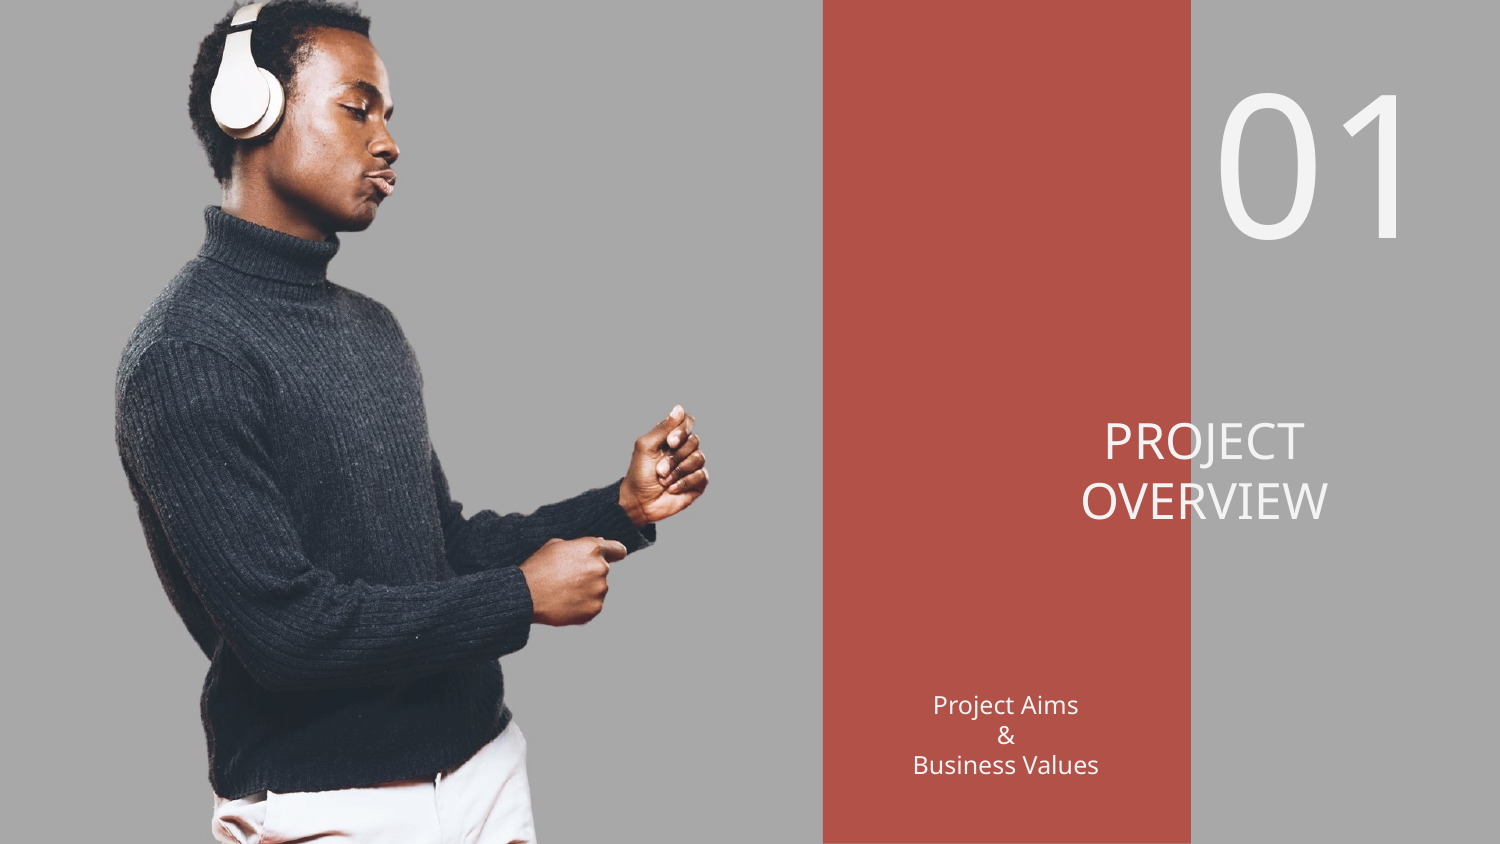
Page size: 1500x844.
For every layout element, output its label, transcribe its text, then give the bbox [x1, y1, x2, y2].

title 01 [1039, 38, 1456, 294]
title PROJECT OVERVIEW [1002, 323, 1407, 616]
subtitle Project Aims & Business Values [820, 674, 1192, 828]
picture [1191, 0, 1500, 844]
picture [0, 0, 822, 844]
